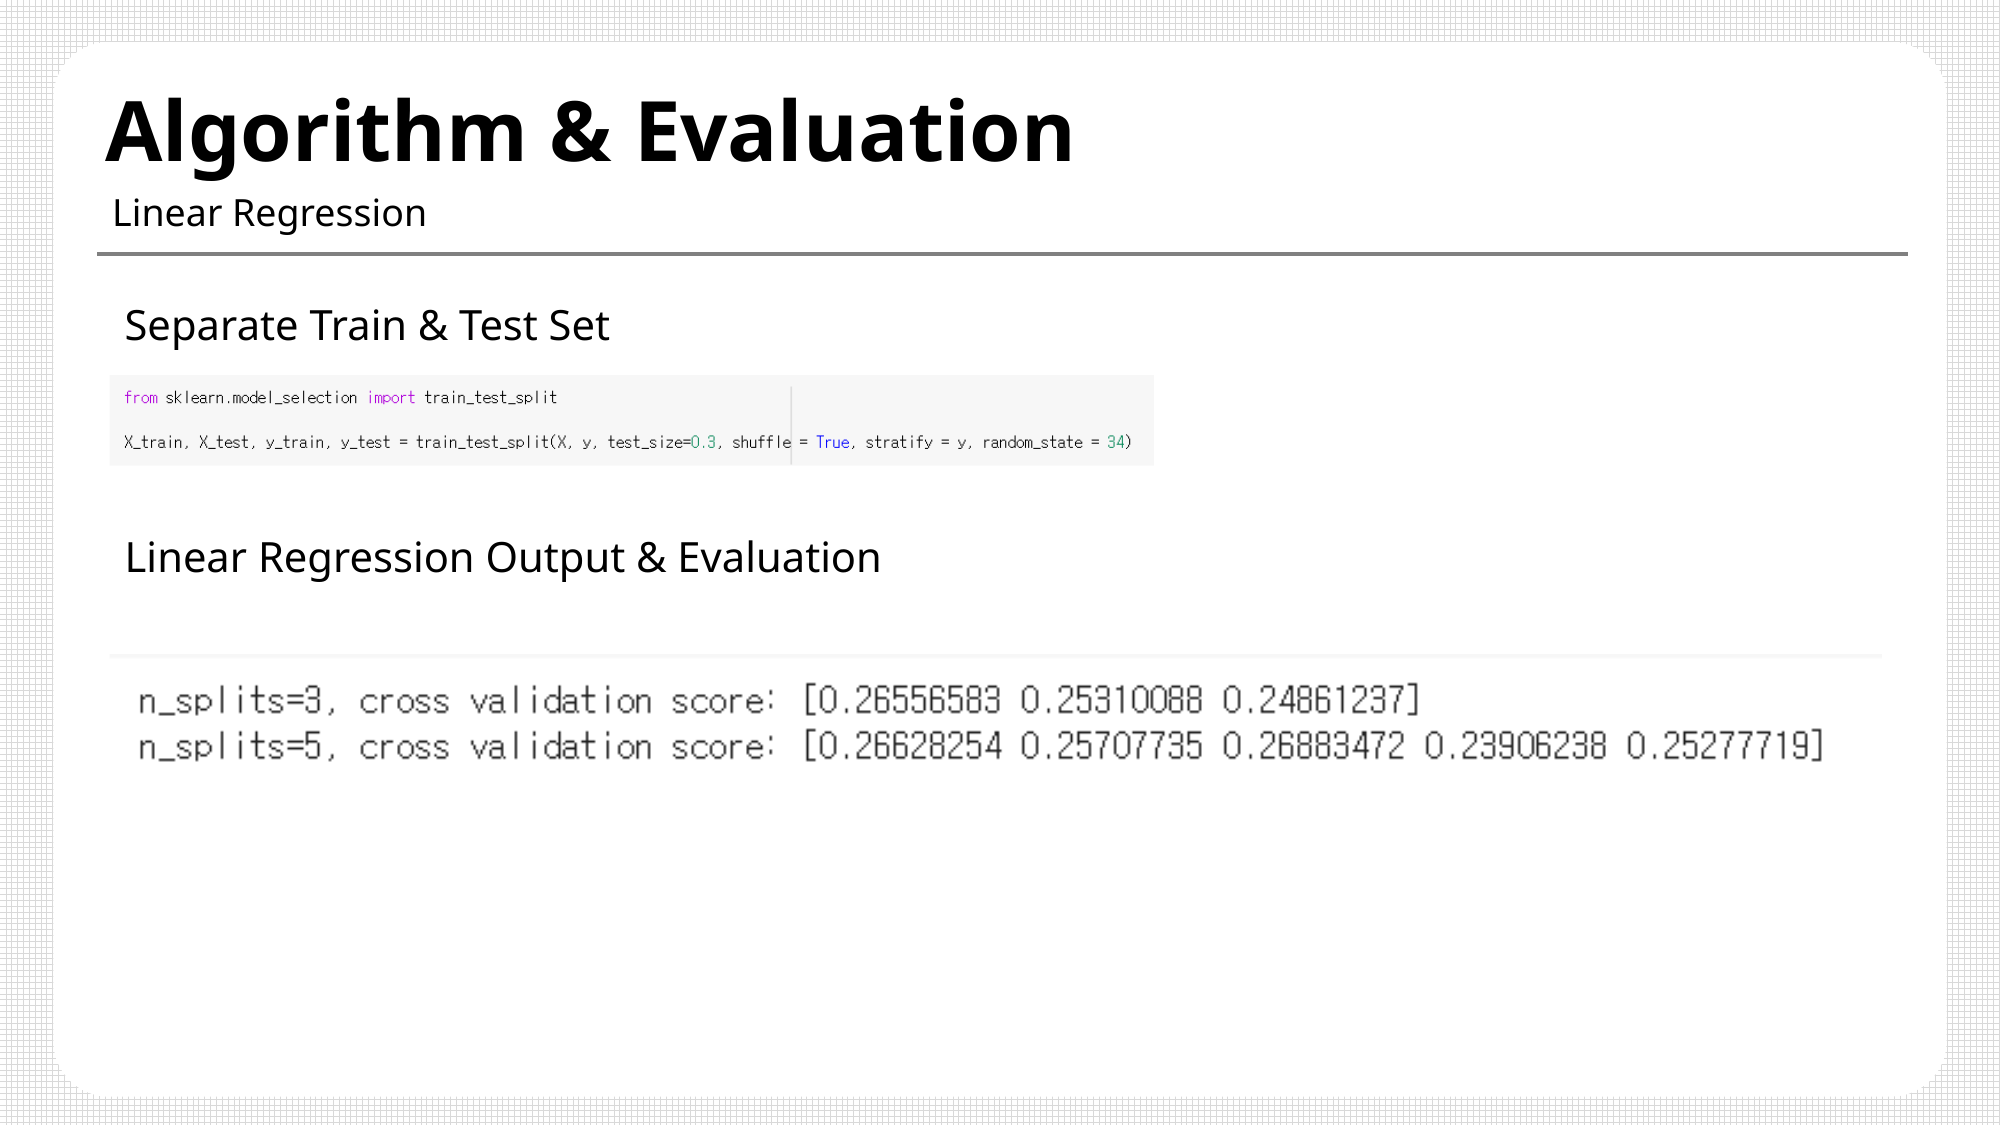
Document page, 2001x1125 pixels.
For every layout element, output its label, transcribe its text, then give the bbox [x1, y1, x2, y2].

text_box Linear Regression [97, 105, 1257, 253]
picture [109, 654, 1882, 806]
text_box Linear Regression Output & Evaluation [109, 529, 1154, 606]
picture [109, 373, 1155, 469]
text_box After Remove Outlier [52, 41, 1948, 1098]
text_box Separate Train & Test Set [109, 297, 1154, 373]
text_box Algorithm & Evaluation [90, 25, 1816, 243]
text_box Linear Regression [97, 254, 1257, 323]
